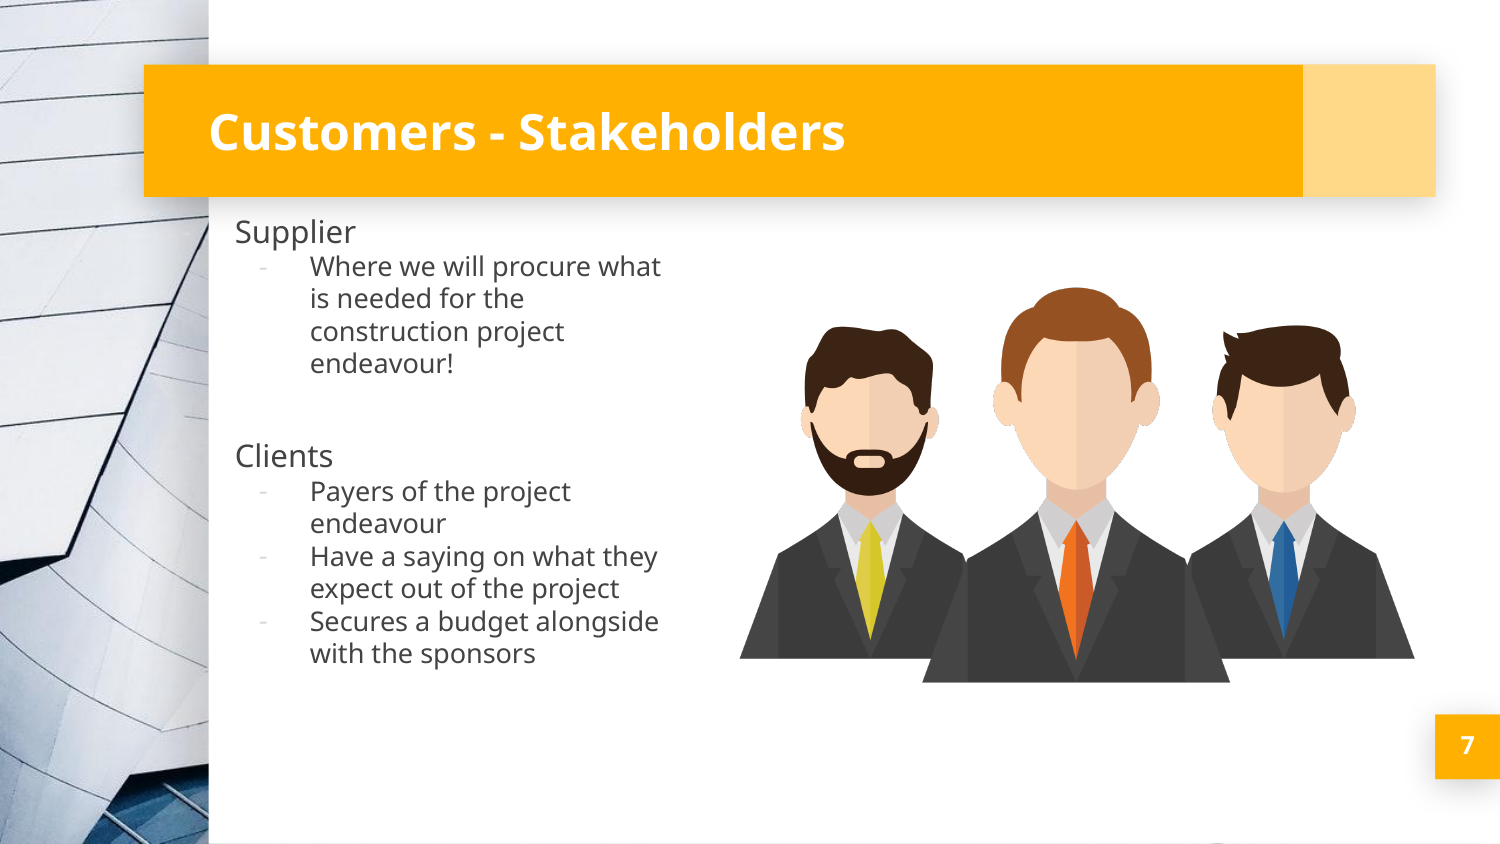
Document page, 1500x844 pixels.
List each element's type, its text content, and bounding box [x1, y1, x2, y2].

list Supplier Where we will procure what is needed for the construction project endeavour! Clients Payers of the project endeavour Have a saying on what they expect out of the project Secures a budget alongside with the sponsors [144, 196, 684, 832]
picture [718, 126, 1436, 844]
title Customers - Stakeholders [193, 64, 1300, 197]
picture [0, 0, 208, 844]
slide_number ‹#› [1440, 714, 1500, 780]
